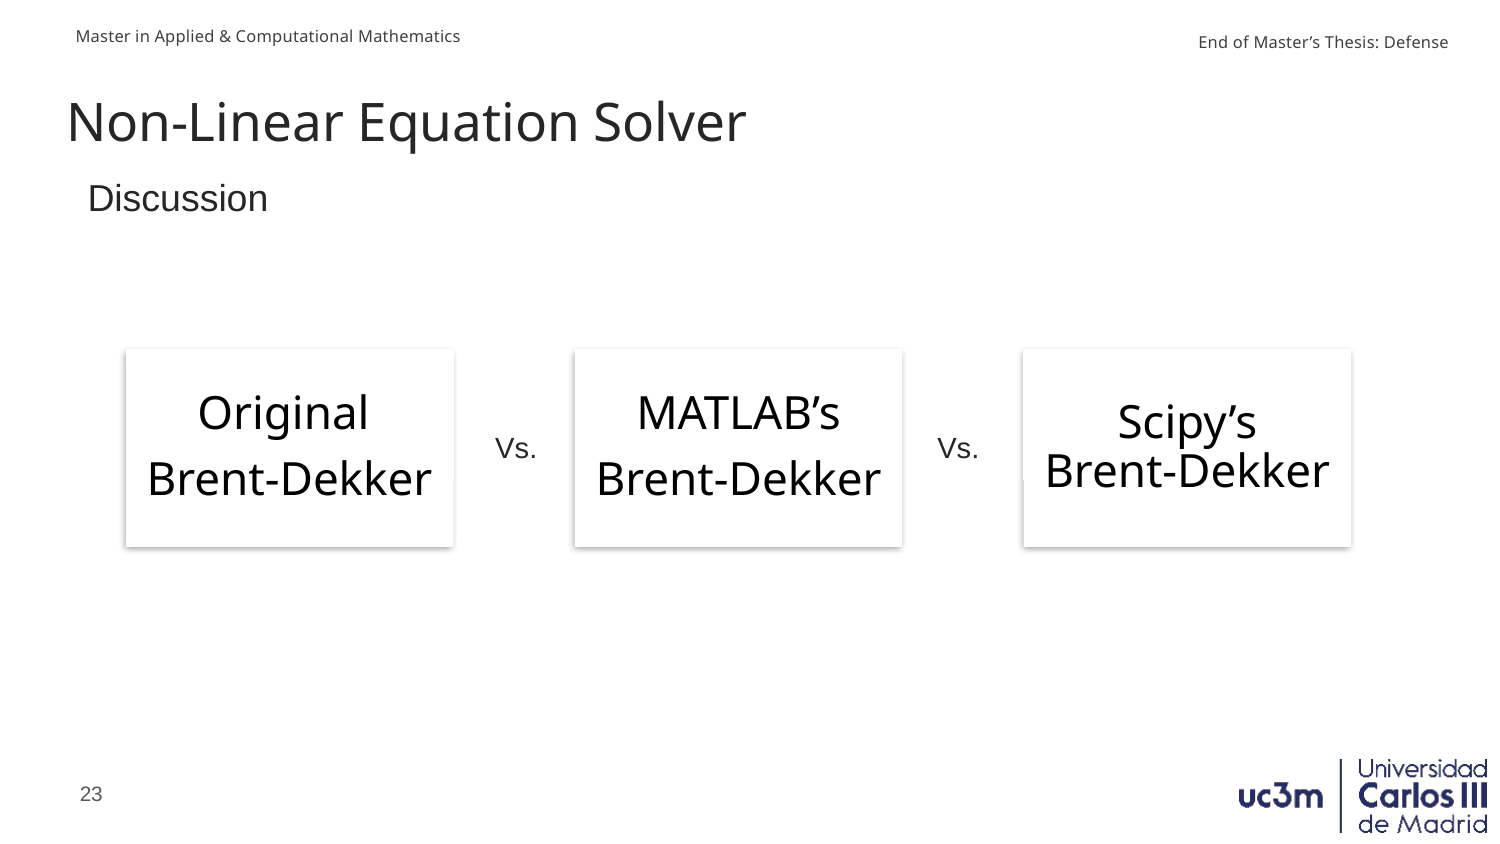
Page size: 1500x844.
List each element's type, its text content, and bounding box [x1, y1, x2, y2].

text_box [125, 349, 454, 547]
text_box Vs. [922, 421, 997, 472]
slide_number 23 [27, 761, 118, 826]
text_box Discussion [72, 166, 518, 227]
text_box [574, 349, 903, 547]
picture [1239, 759, 1487, 833]
text_box Vs. [480, 421, 555, 472]
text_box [1023, 349, 1352, 547]
title Non-Linear Equation Solver [51, 72, 1449, 167]
